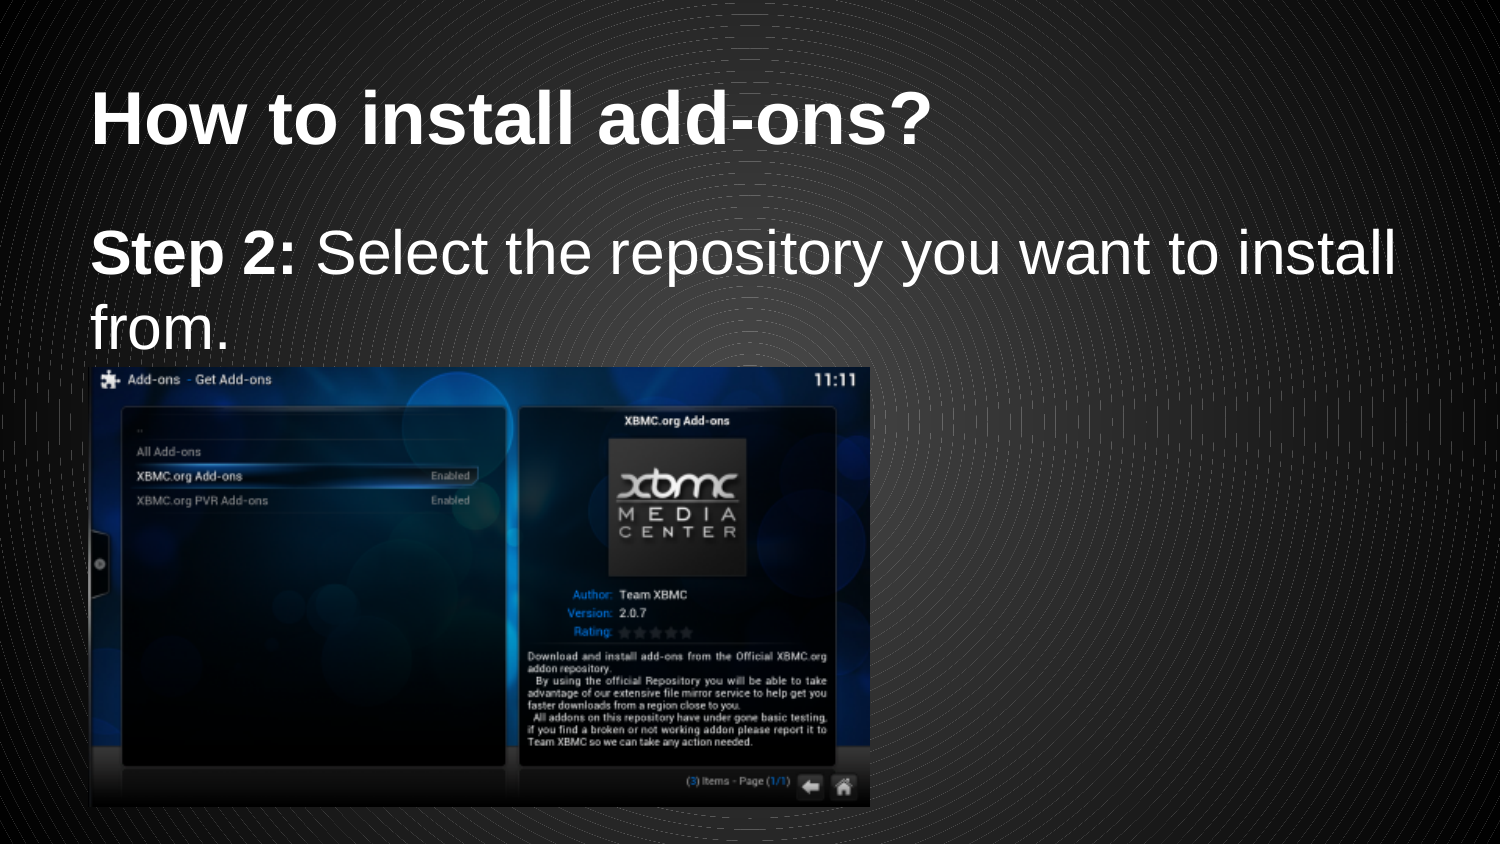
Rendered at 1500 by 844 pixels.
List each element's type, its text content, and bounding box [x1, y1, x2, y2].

list Step 2: Select the repository you want to install from. [75, 196, 1425, 808]
title How to install add-ons? [75, 33, 1425, 175]
picture [88, 367, 870, 808]
